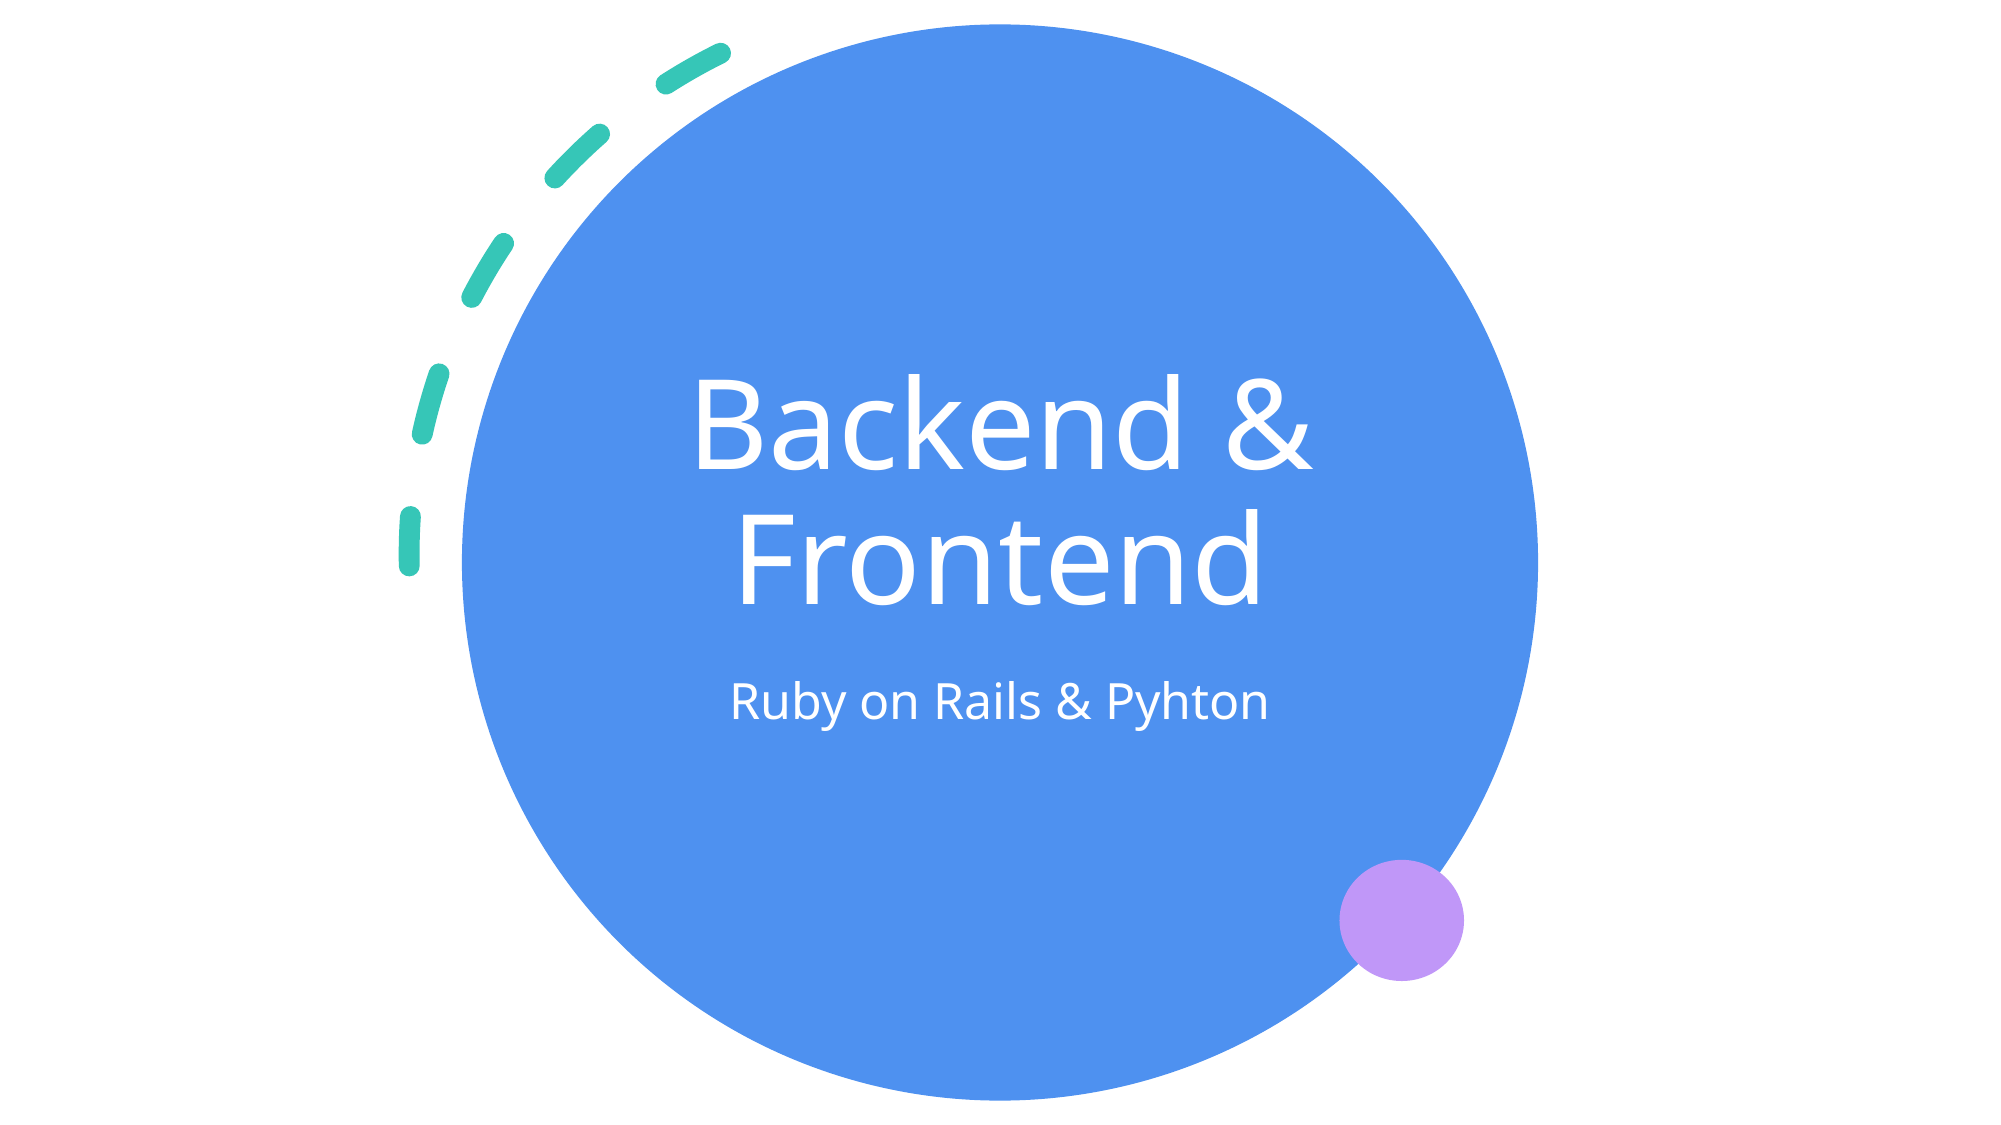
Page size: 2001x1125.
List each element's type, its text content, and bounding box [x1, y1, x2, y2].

list Ruby on Rails & Pyhton [544, 668, 1457, 921]
title Backend & Frontend [544, 226, 1457, 639]
